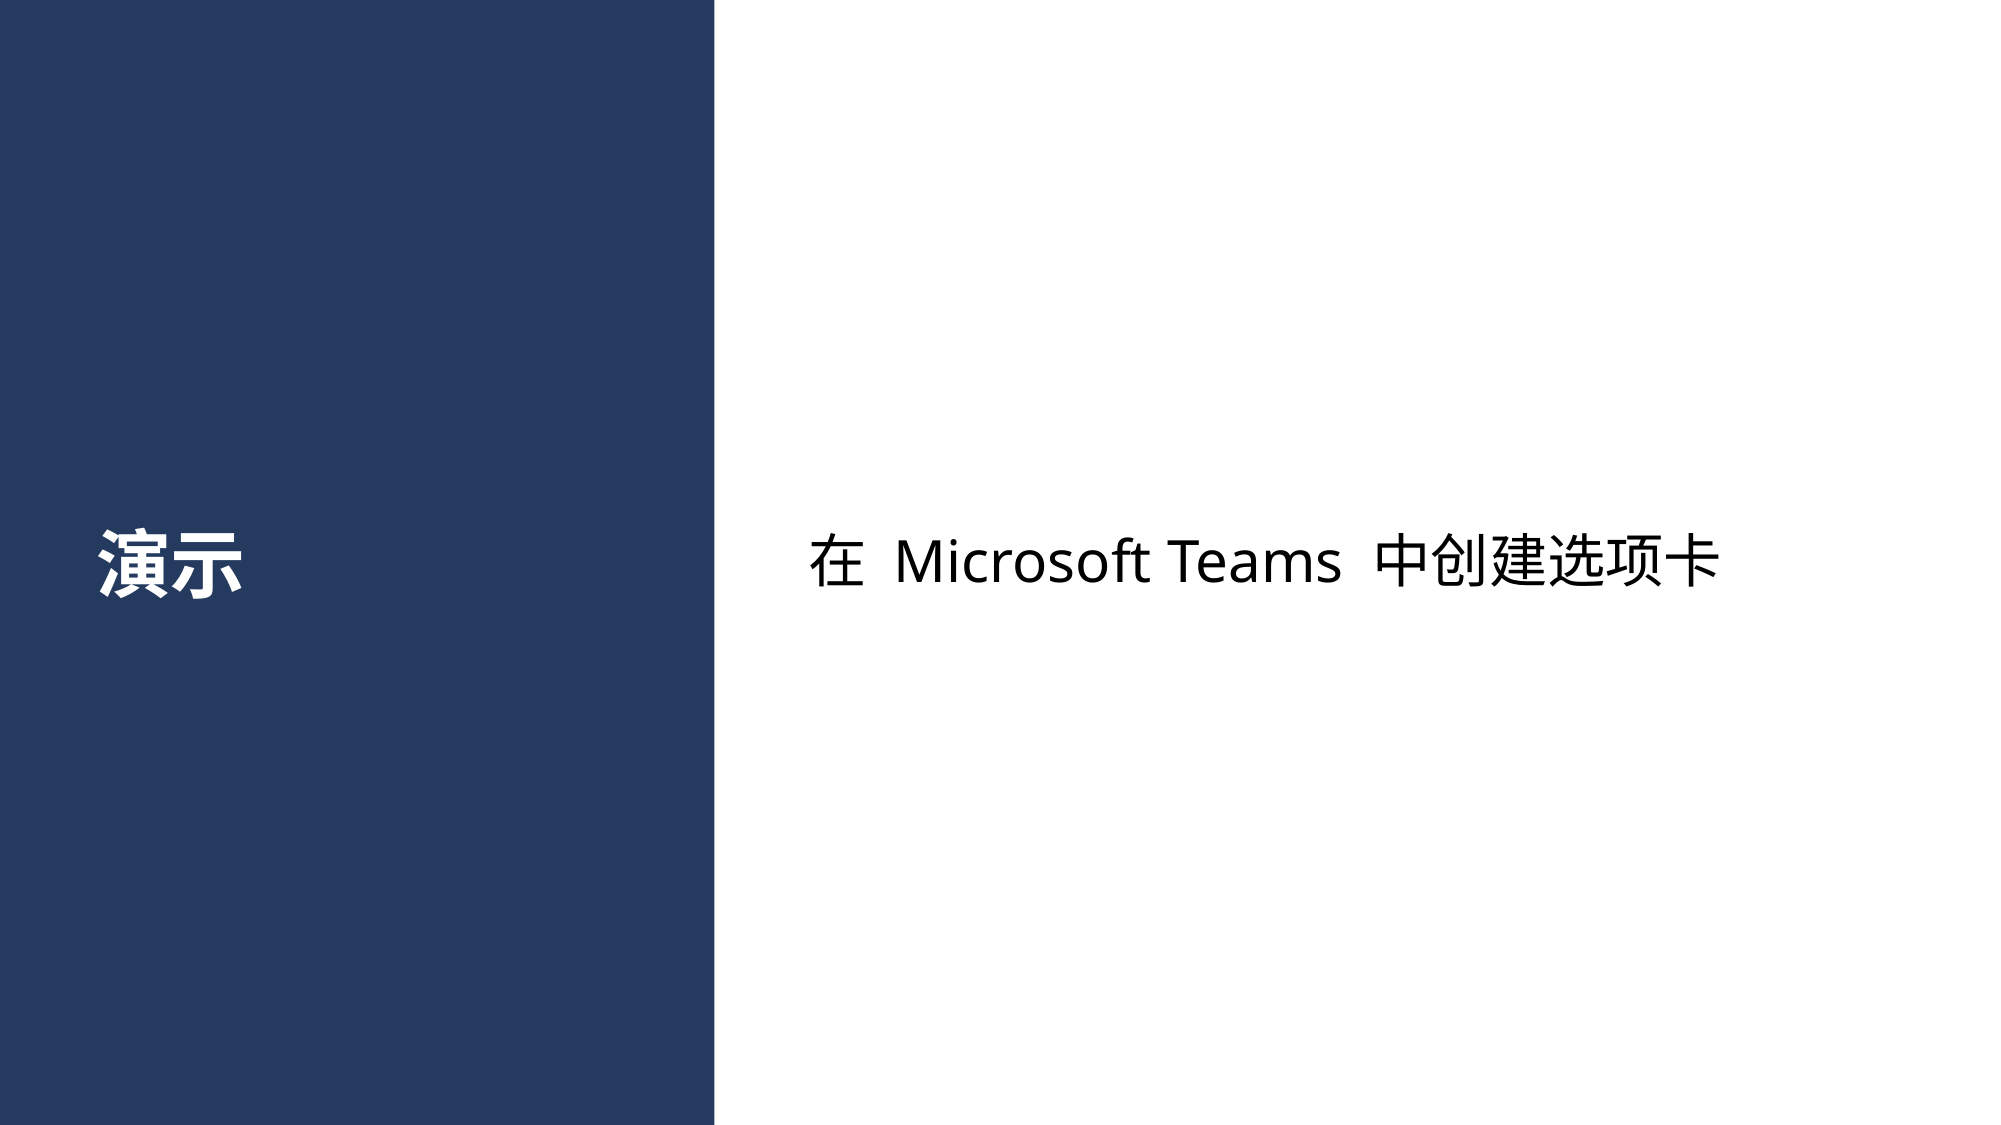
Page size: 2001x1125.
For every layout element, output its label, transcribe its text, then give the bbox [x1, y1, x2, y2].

title 演示 [96, 516, 619, 608]
text_box 在 Microsoft Teams 中创建选项卡 [793, 516, 1926, 602]
